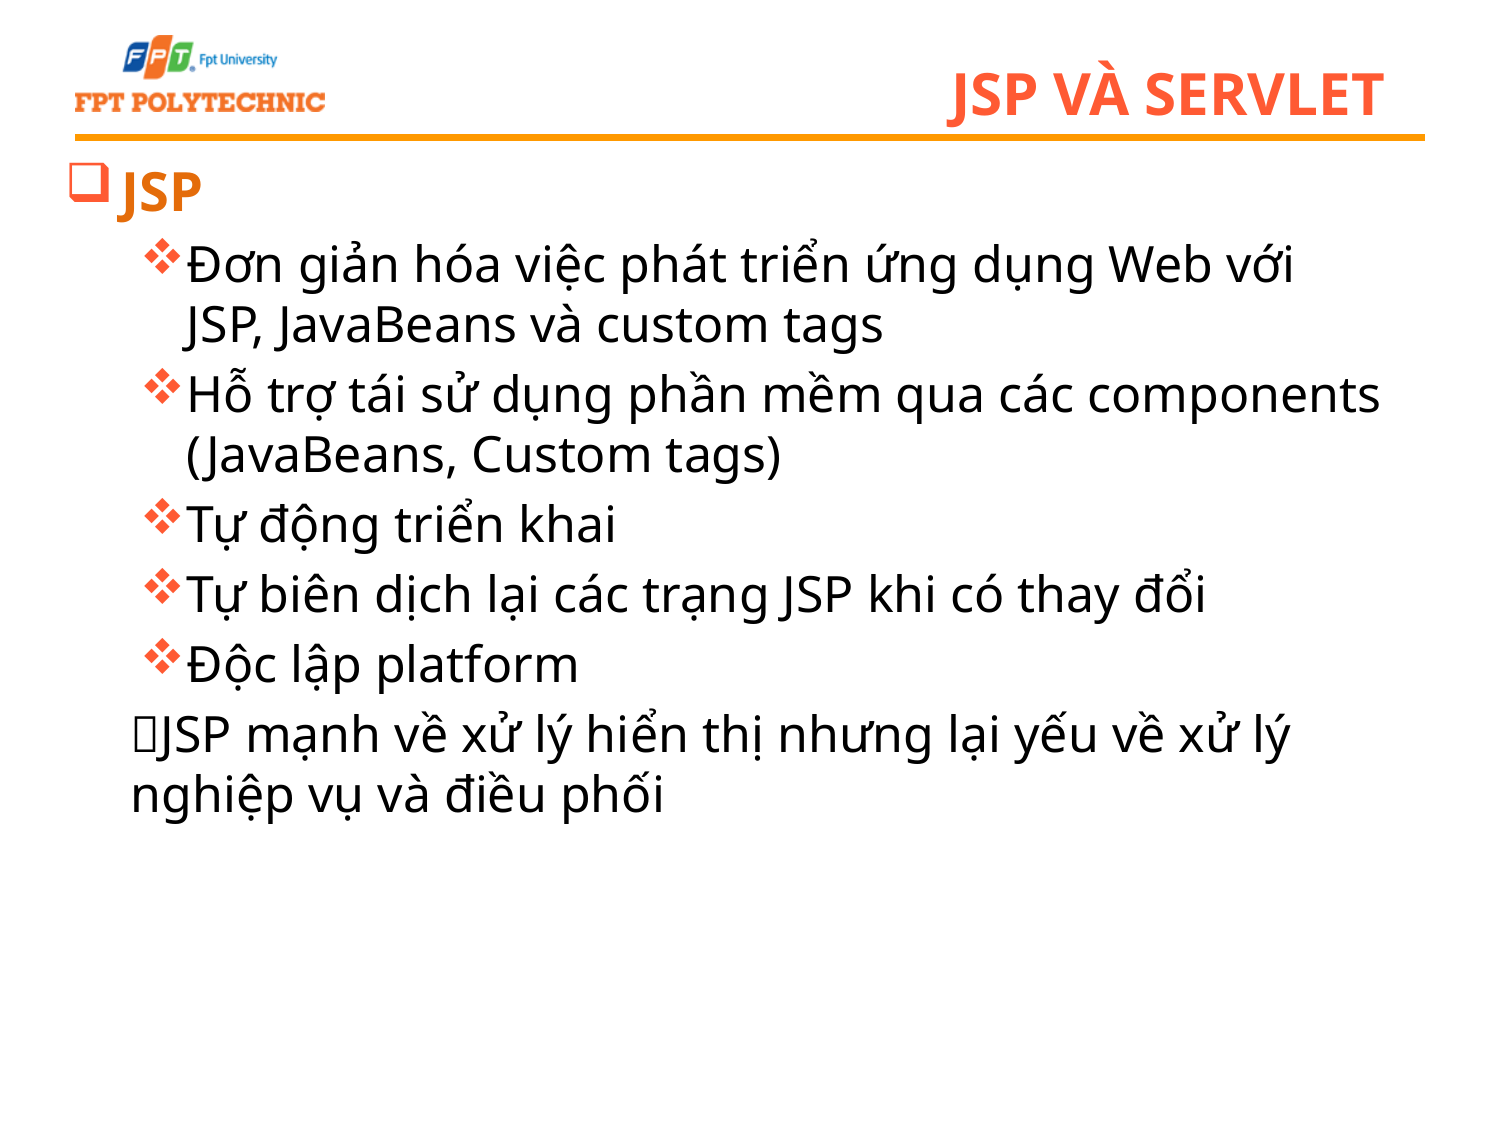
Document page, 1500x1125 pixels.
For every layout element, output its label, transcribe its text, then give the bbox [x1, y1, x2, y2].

text_box JSP Đơn giản hóa việc phát triển ứng dụng Web với JSP, JavaBeans và custom tags Hỗ trợ tái sử dụng phần mềm qua các components (JavaBeans, Custom tags) Tự động triển khai Tự biên dịch lại các trạng JSP khi có thay đổi Độc lập platform JSP mạnh về xử lý hiển thị nhưng lại yếu về xử lý nghiệp vụ và điều phối [49, 149, 1400, 888]
picture [75, 35, 325, 41]
text_box JSP và Servlet [49, 41, 1400, 143]
